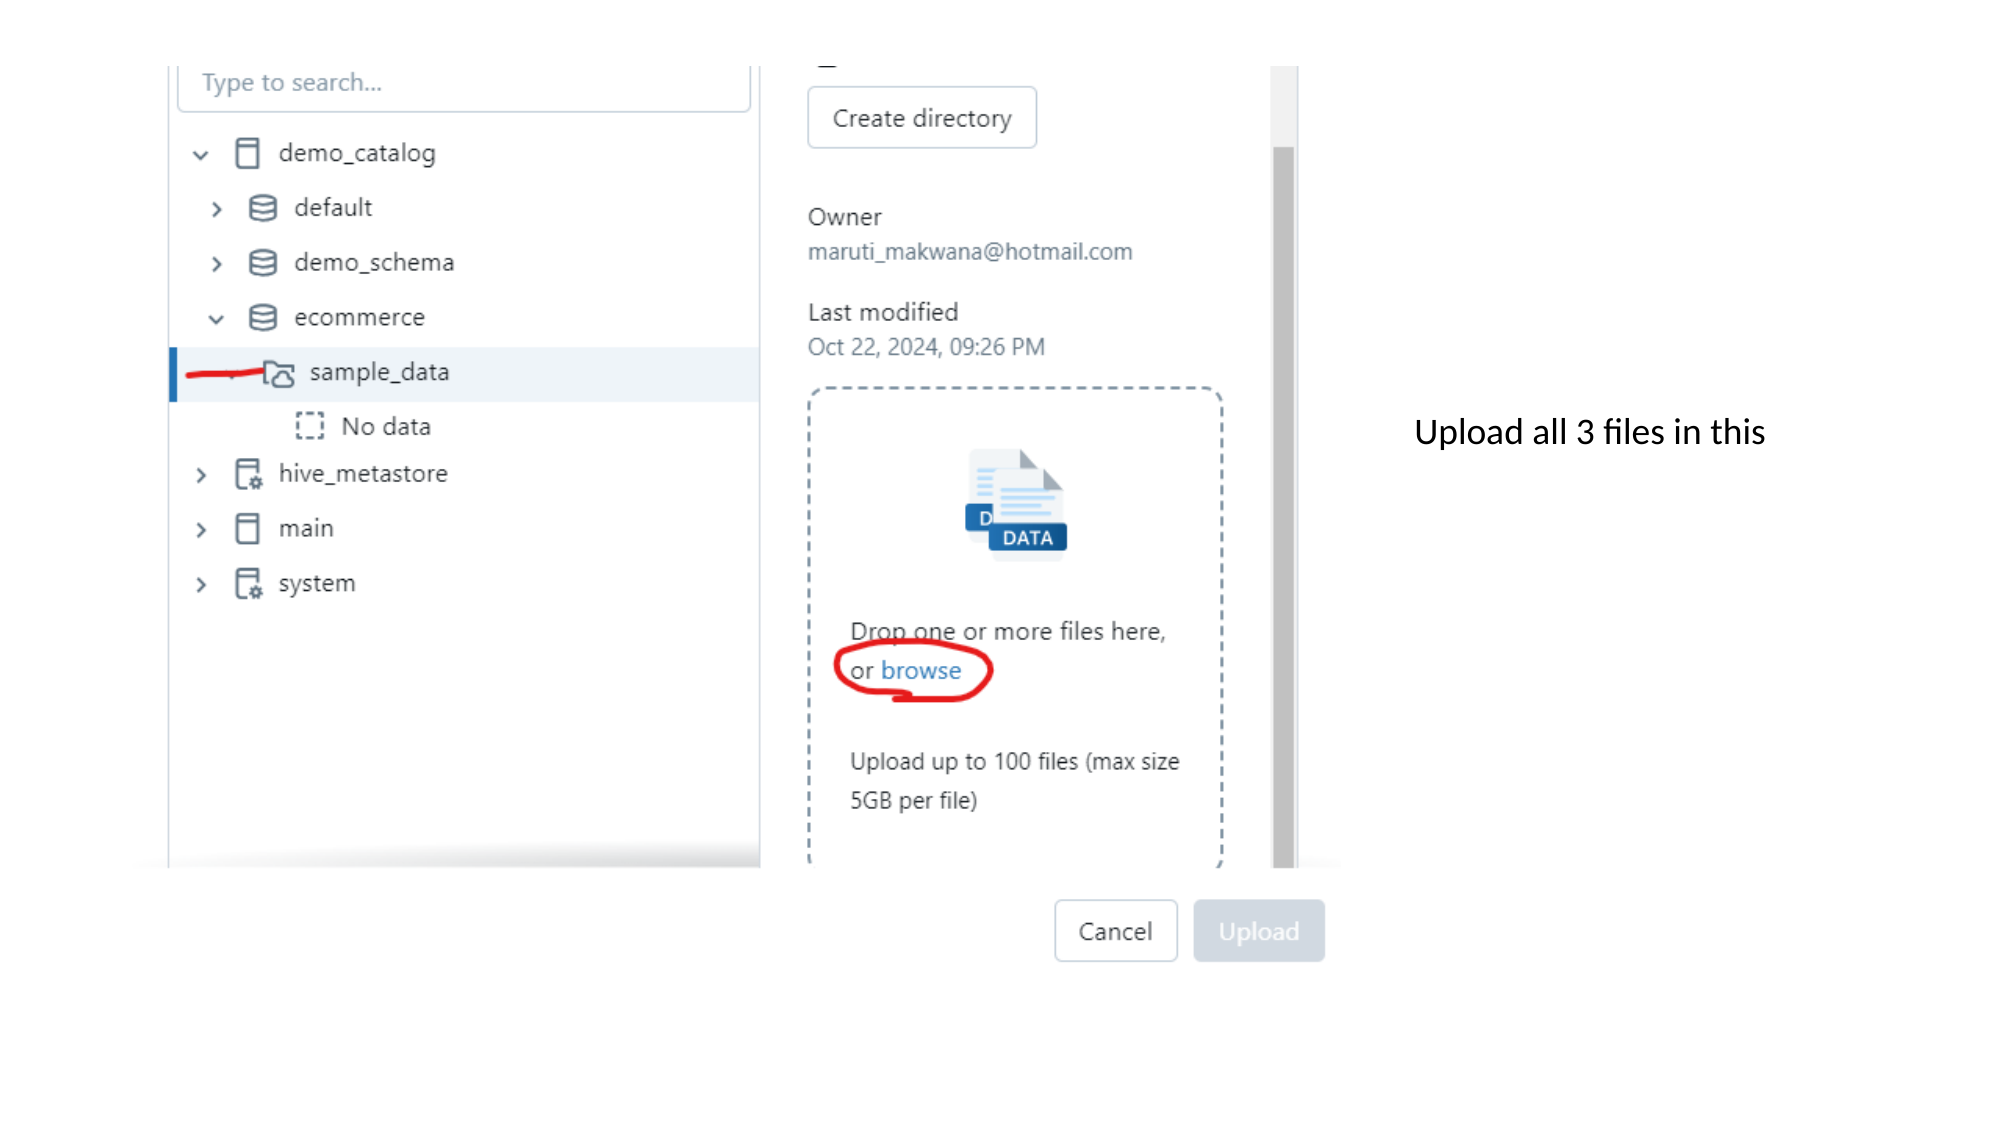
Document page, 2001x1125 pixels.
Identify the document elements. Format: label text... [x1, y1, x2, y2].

text_box Upload all 3 files in this [1399, 399, 1781, 460]
picture [132, 66, 1341, 1006]
